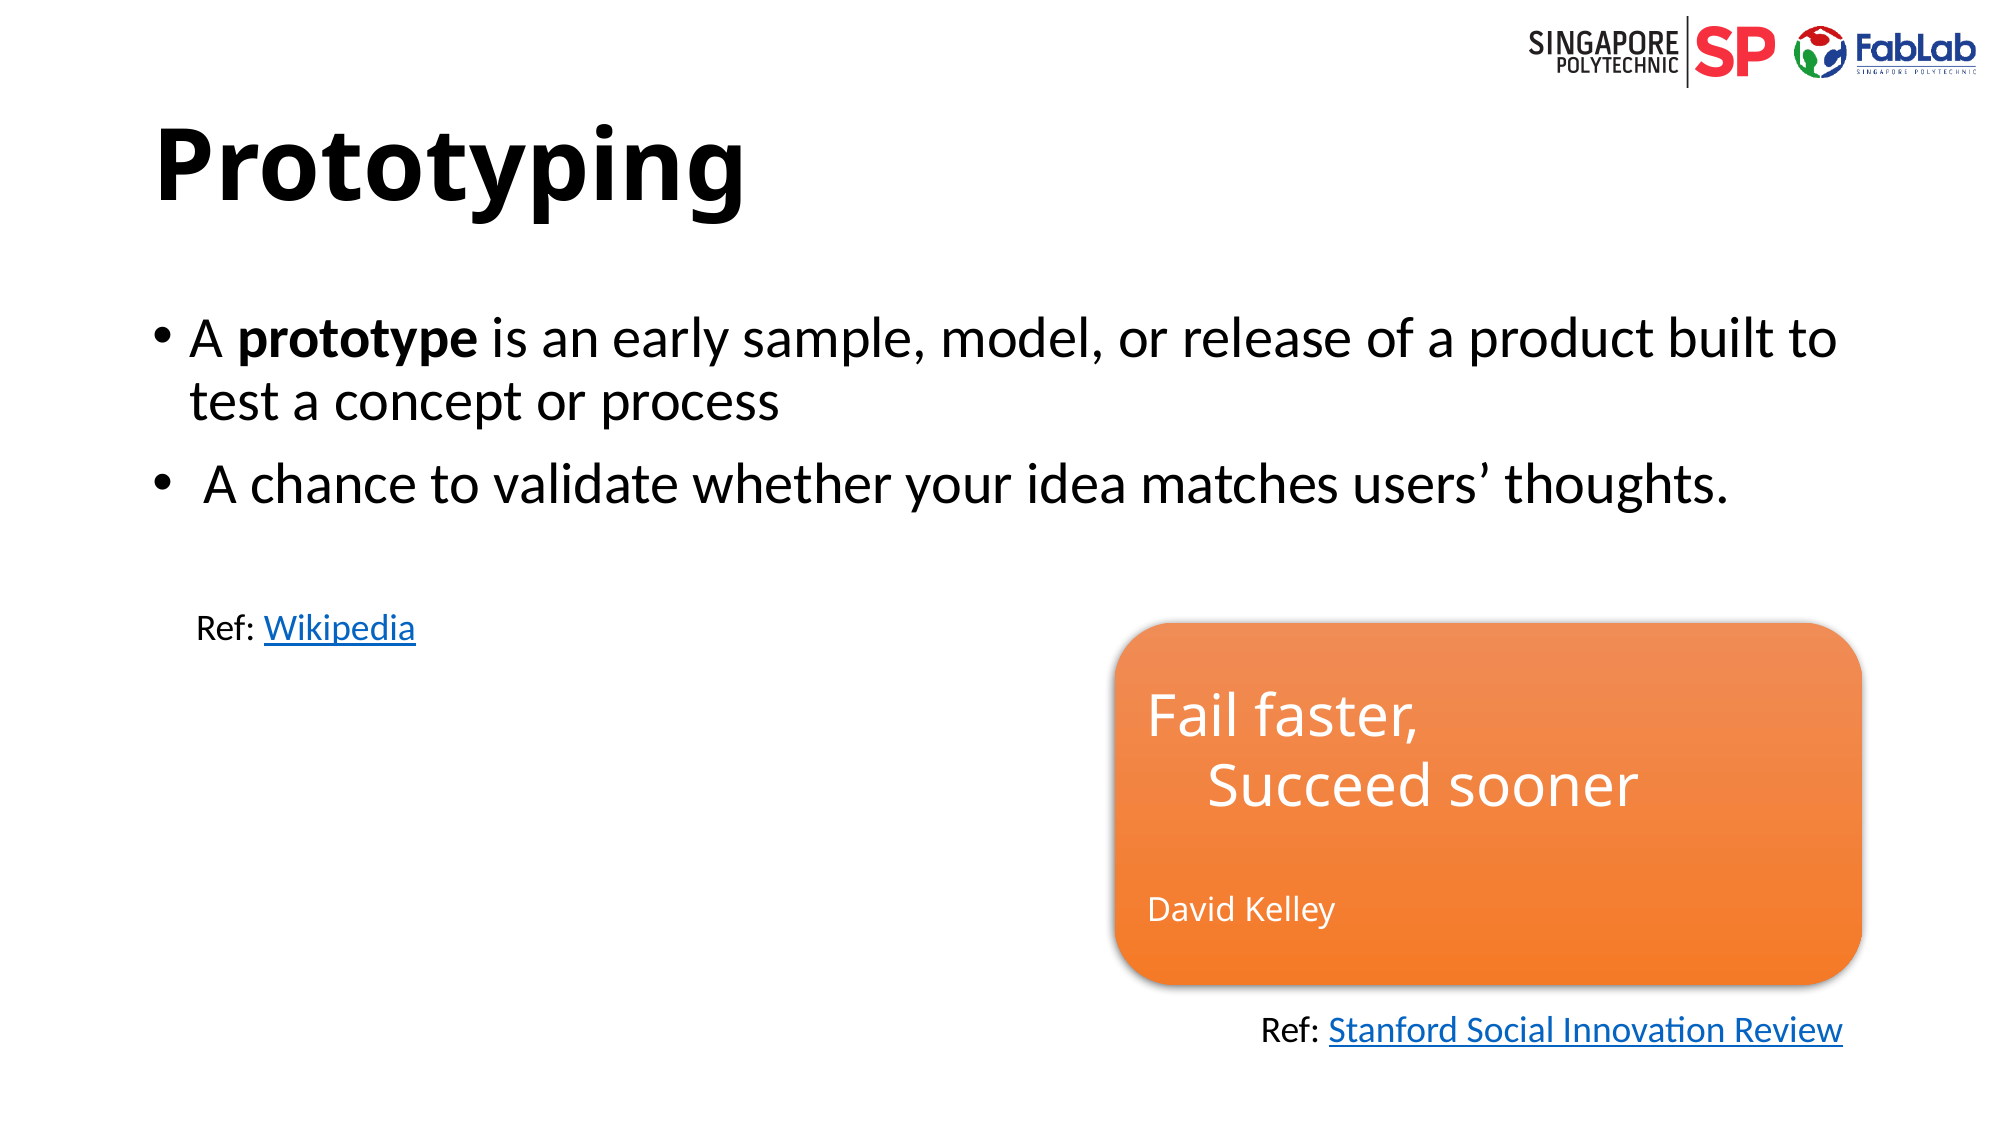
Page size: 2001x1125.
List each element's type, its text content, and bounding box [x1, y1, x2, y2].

text_box Ref: Stanford Social Innovation Review [1246, 997, 1859, 1057]
picture [1794, 26, 1976, 78]
title Prototyping [137, 59, 1863, 278]
picture [1529, 16, 1775, 59]
text_box Fail faster, Succeed sooner David Kelley [1114, 622, 1863, 985]
list A prototype is an early sample, model, or release of a product built to test a concept or process A chance to validate whether your idea matches users’ thoughts. [137, 299, 1863, 1014]
text_box Ref: Wikipedia [181, 595, 431, 656]
